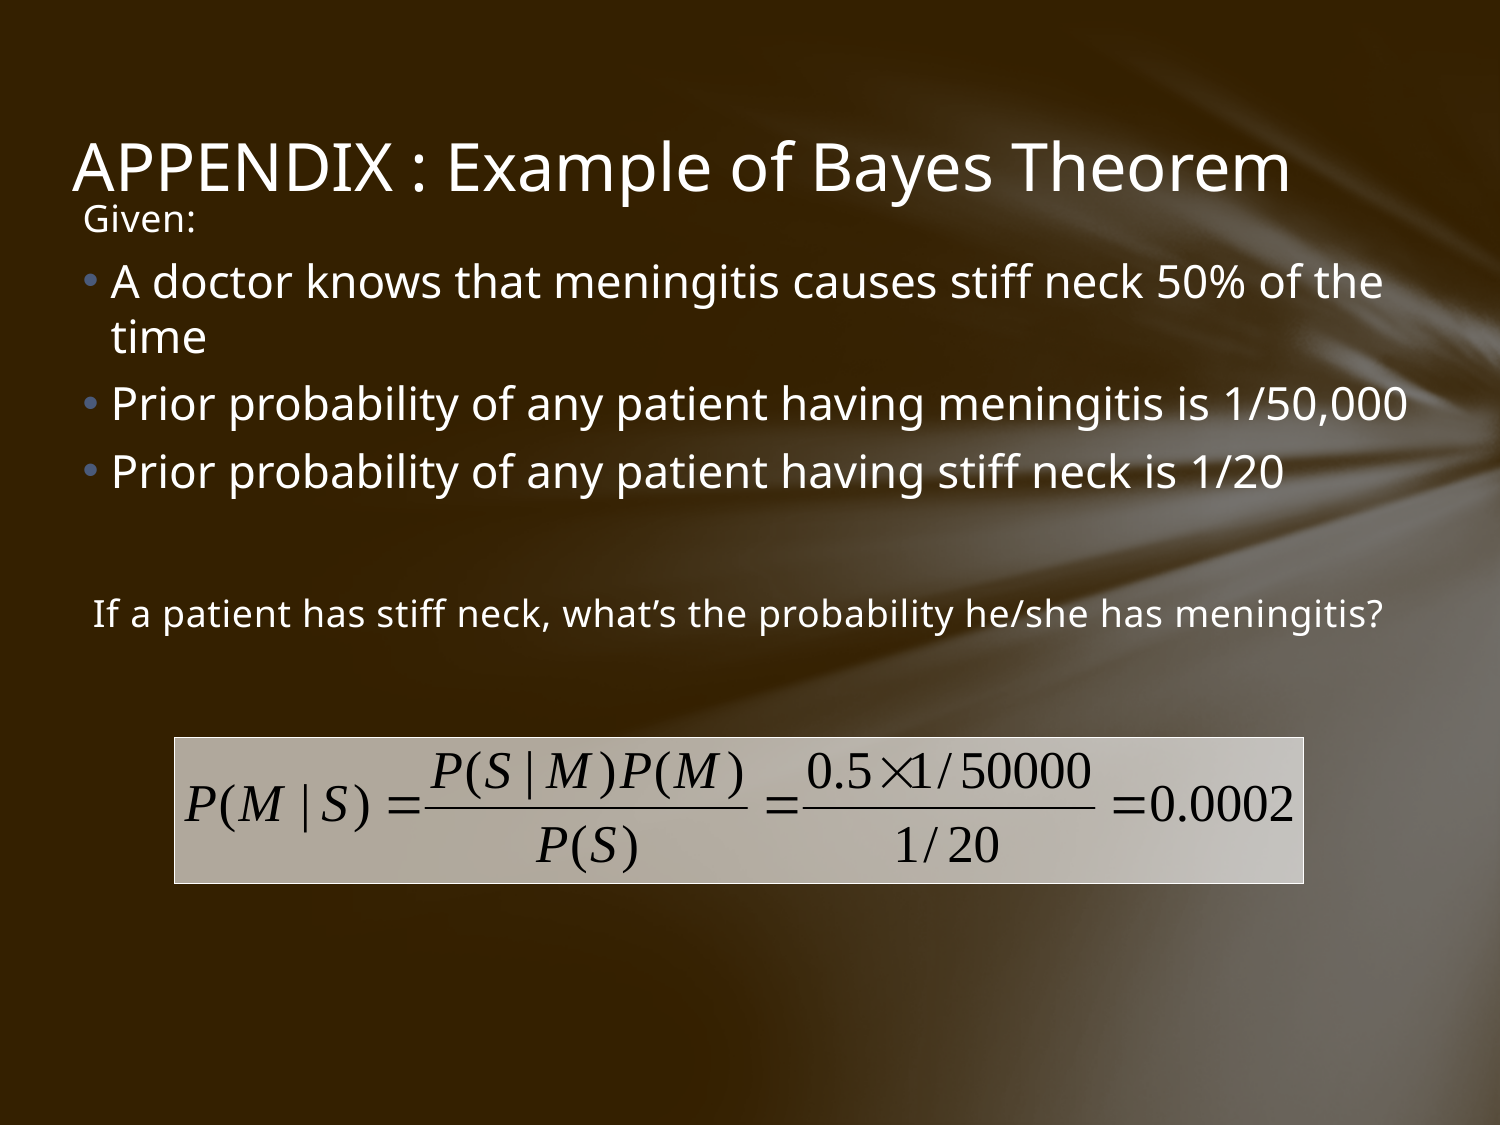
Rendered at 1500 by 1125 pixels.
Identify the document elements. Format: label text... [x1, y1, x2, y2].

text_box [174, 737, 1304, 884]
list Given: A doctor knows that meningitis causes stiff neck 50% of the time Prior probability of any patient having meningitis is 1/50,000 Prior probability of any patient having stiff neck is 1/20 If a patient has stiff neck, what’s the probability he/she has meningitis? [67, 187, 1475, 1038]
title APPENDIX : Example of Bayes Theorem [57, 37, 1318, 213]
